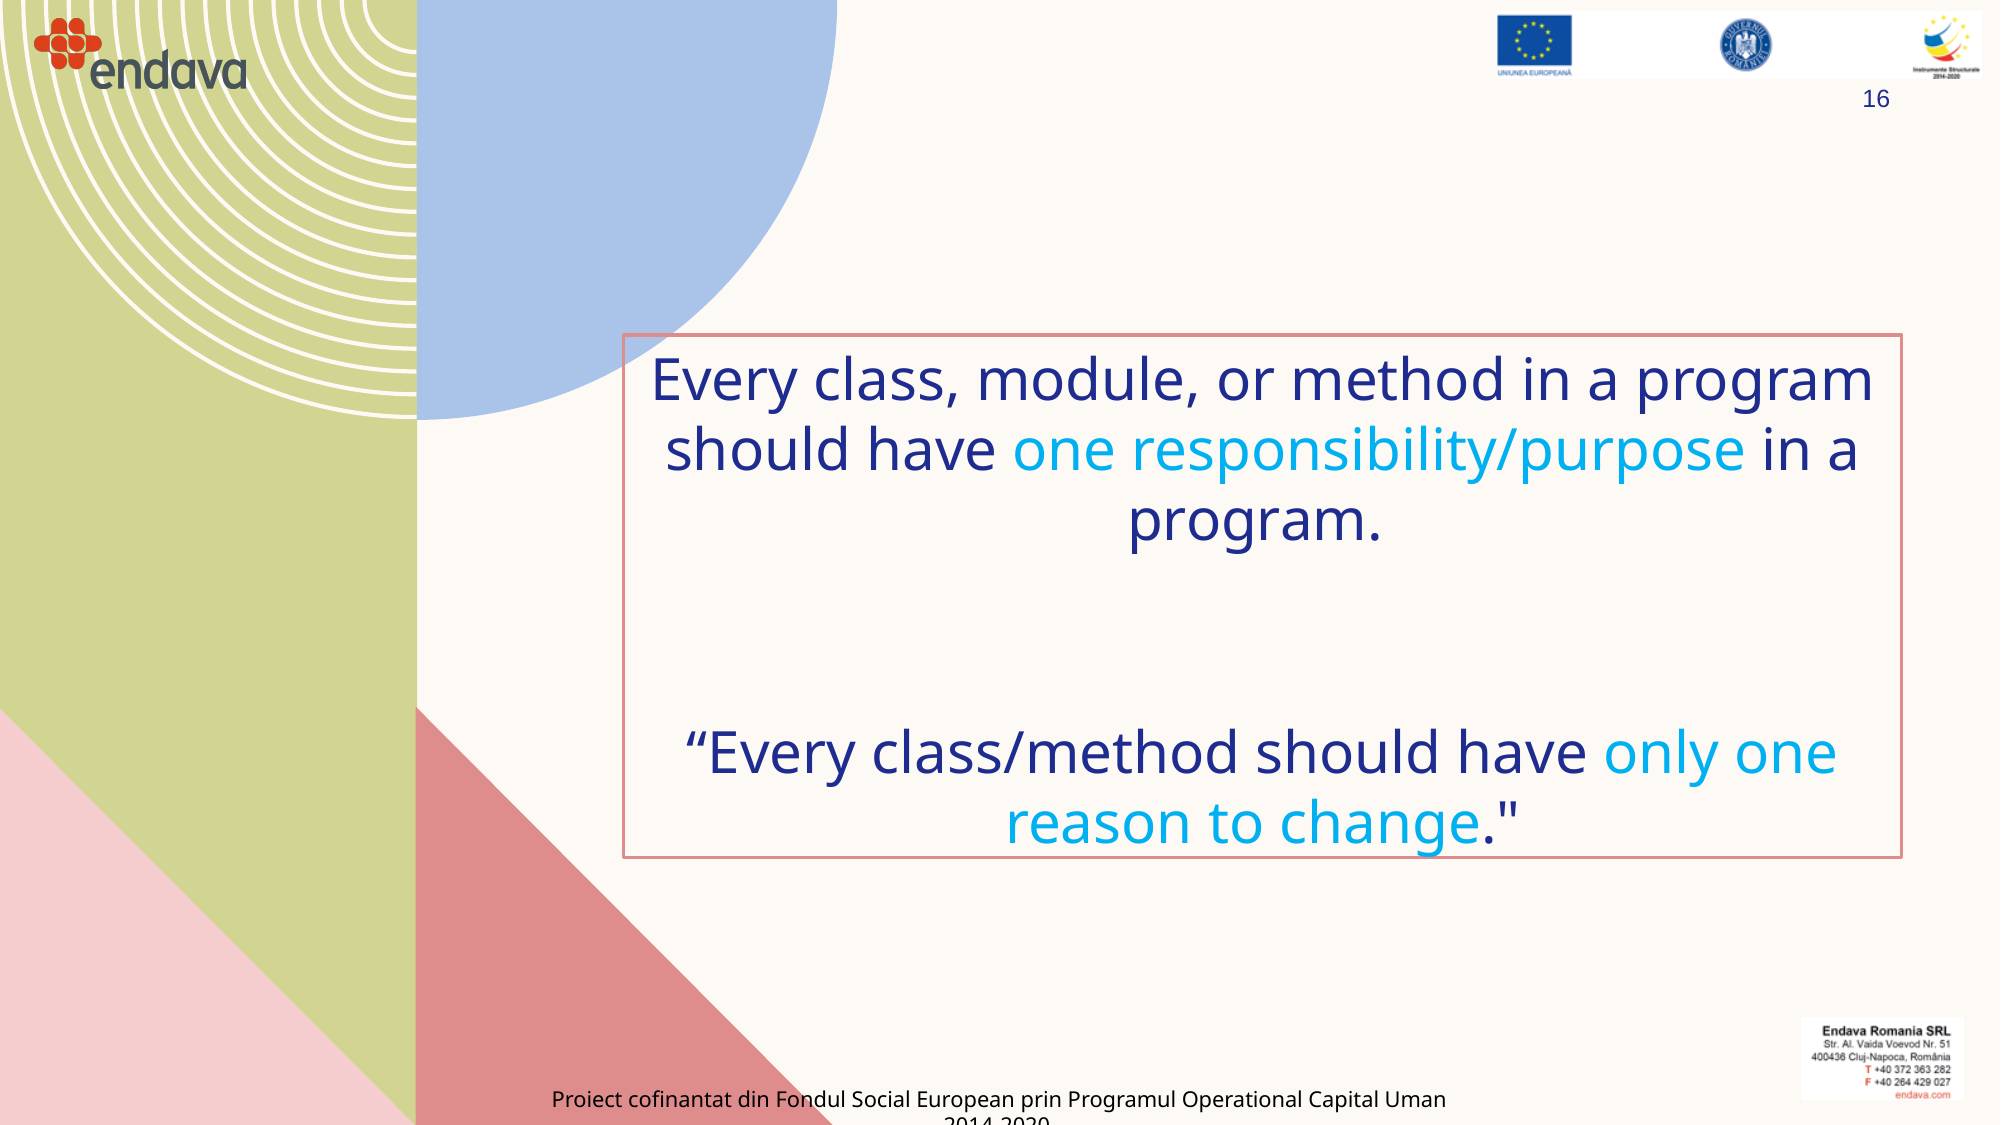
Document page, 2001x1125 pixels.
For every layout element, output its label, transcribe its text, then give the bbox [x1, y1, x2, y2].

picture [34, 18, 246, 89]
slide_number 16 [1795, 79, 1958, 120]
text_box Every class, module, or method in a program should have one responsibility/purpose in a program. “Every class/method should have only one reason to change." [623, 334, 1902, 858]
text_box Proiect cofinantat din Fondul Social European prin Programul Operational Capital Uman 2014-2020 [519, 1078, 1481, 1125]
picture [1801, 1017, 1964, 1100]
picture [1497, 11, 1982, 79]
